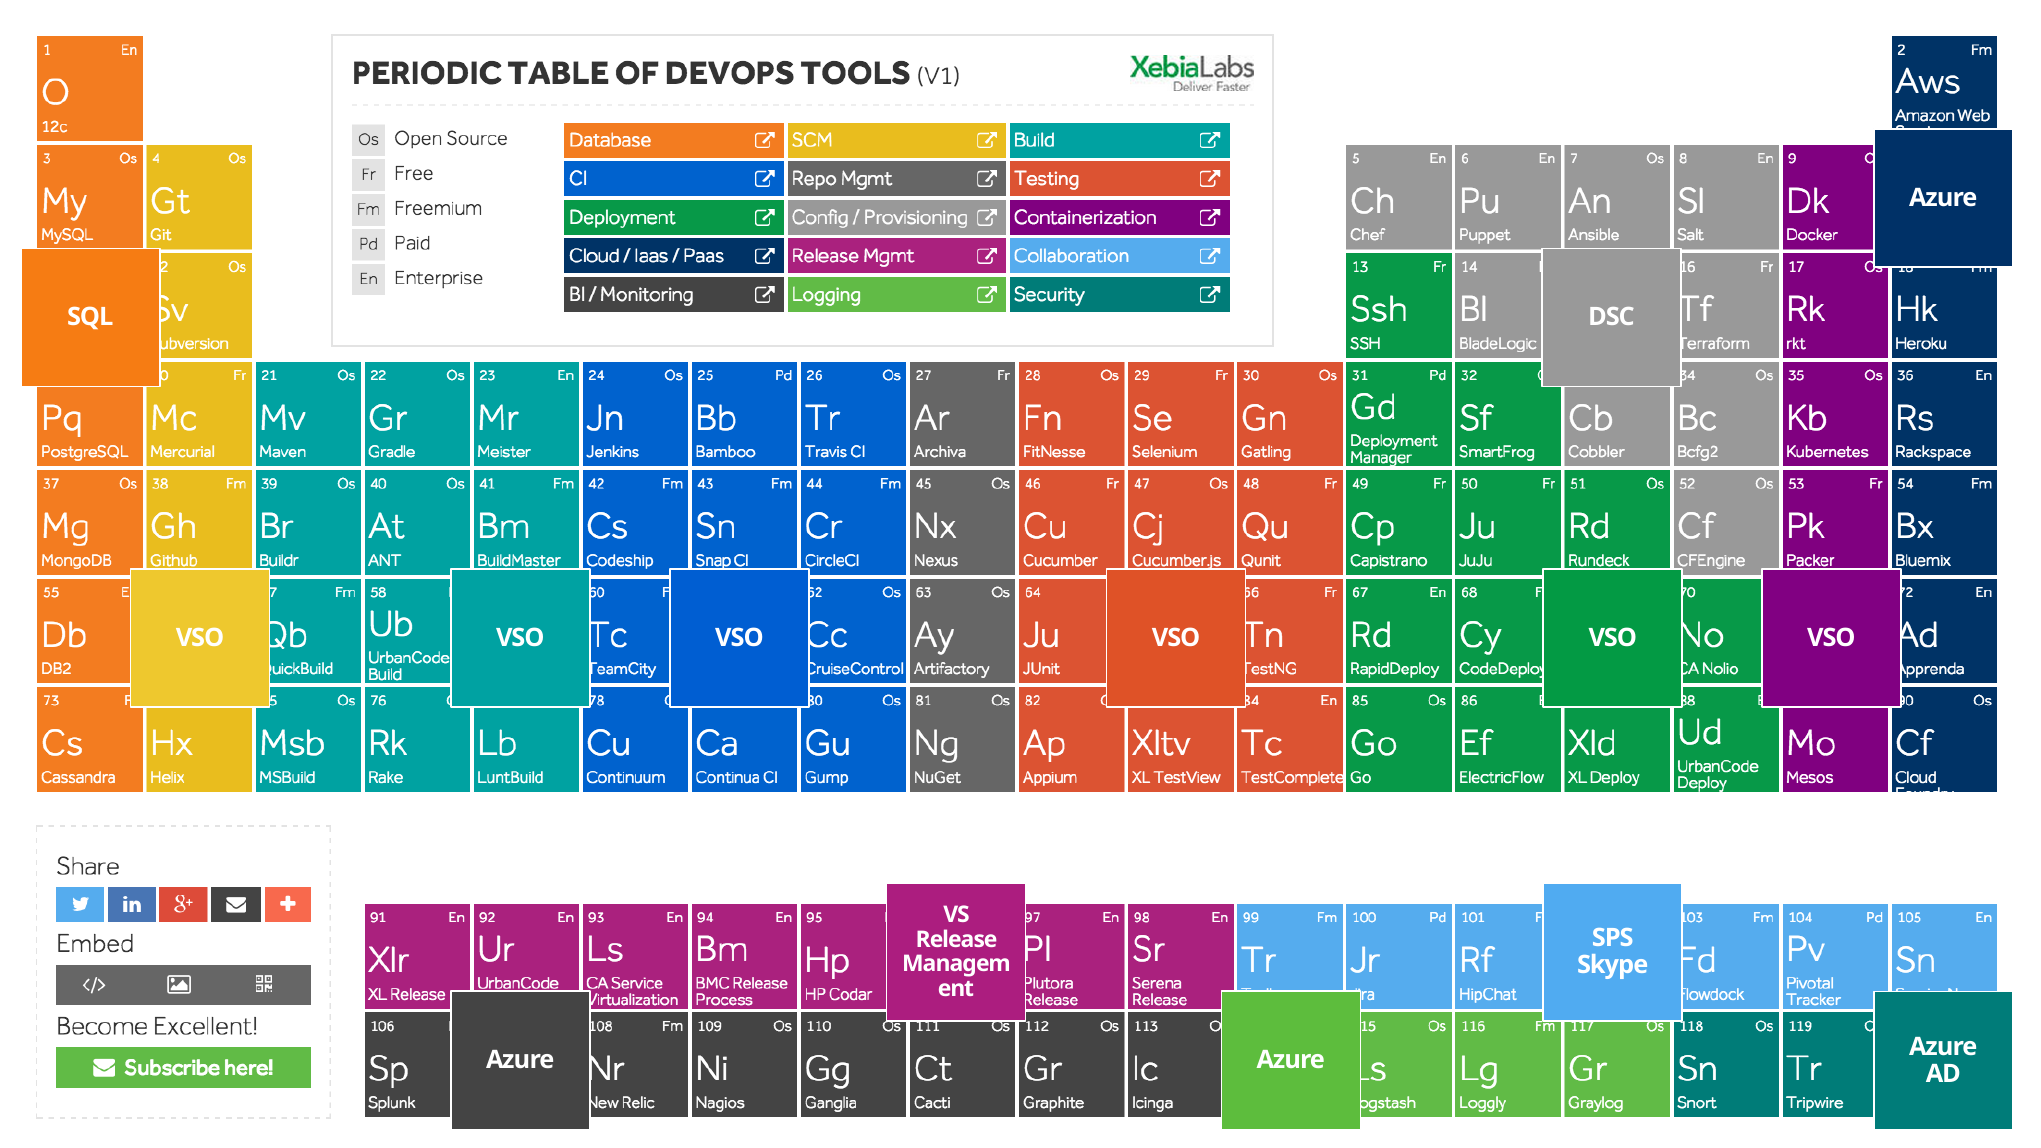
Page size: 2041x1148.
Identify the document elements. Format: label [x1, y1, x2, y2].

text_box [0, 0, 2041, 1148]
